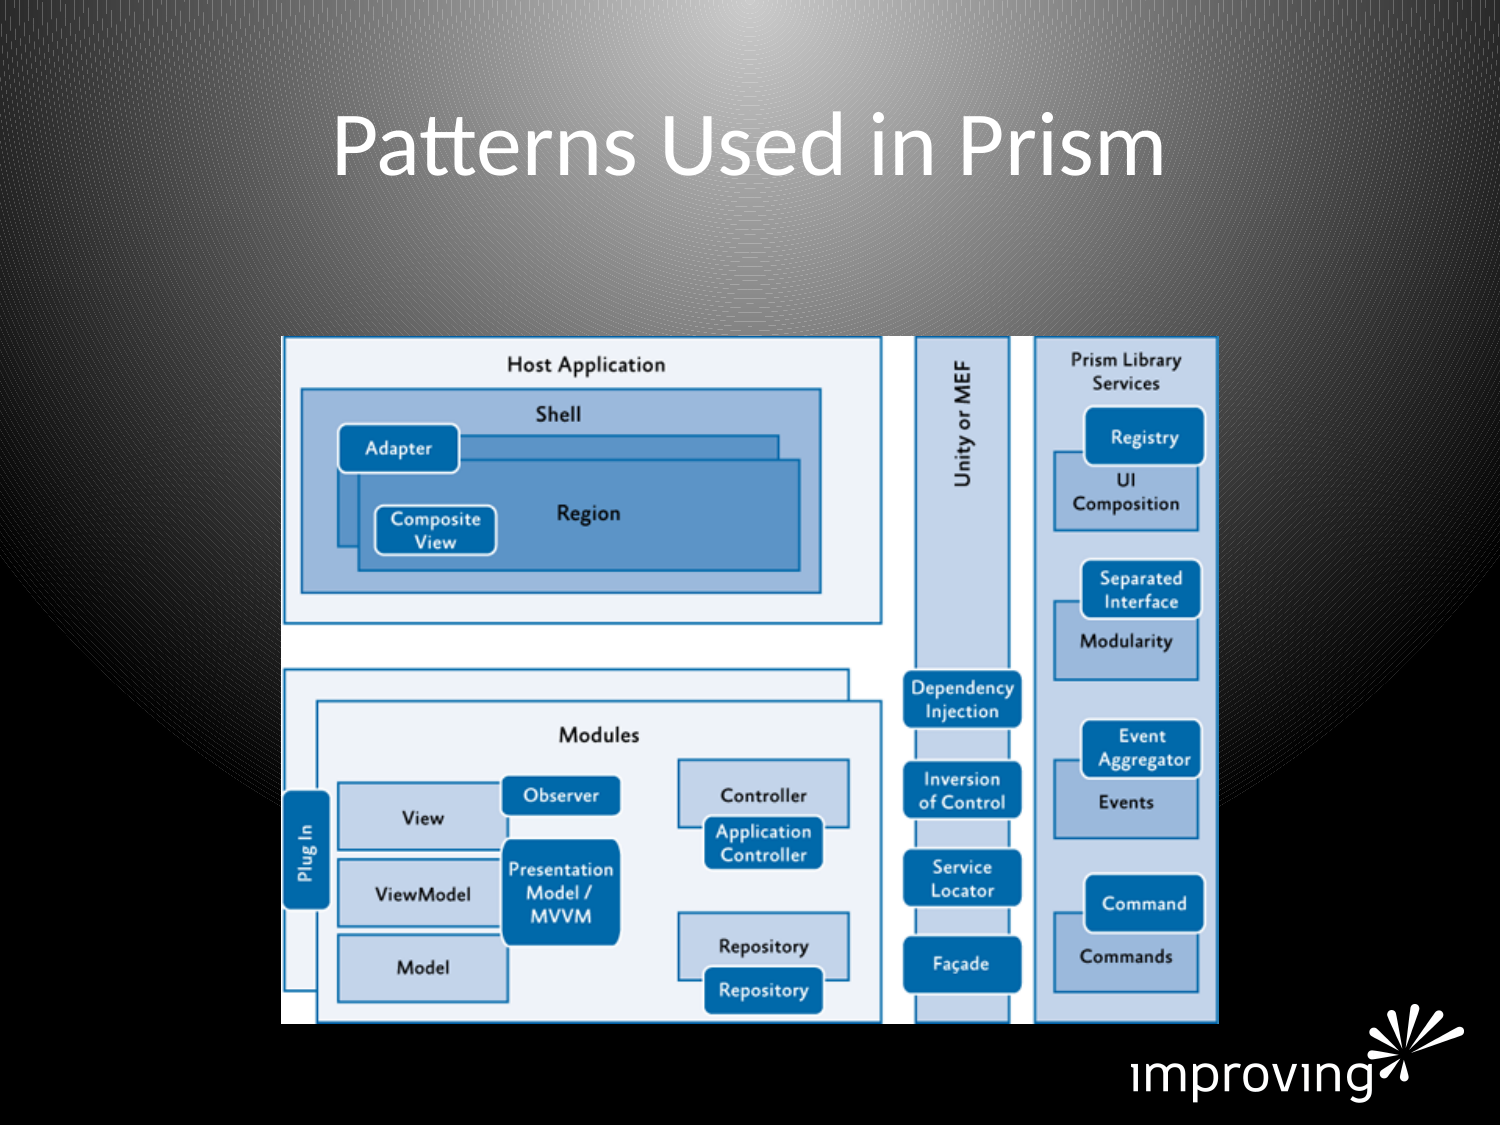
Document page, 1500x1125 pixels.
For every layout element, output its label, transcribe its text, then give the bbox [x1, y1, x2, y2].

picture [281, 335, 1464, 1109]
title Patterns Used in Prism [75, 45, 1425, 233]
